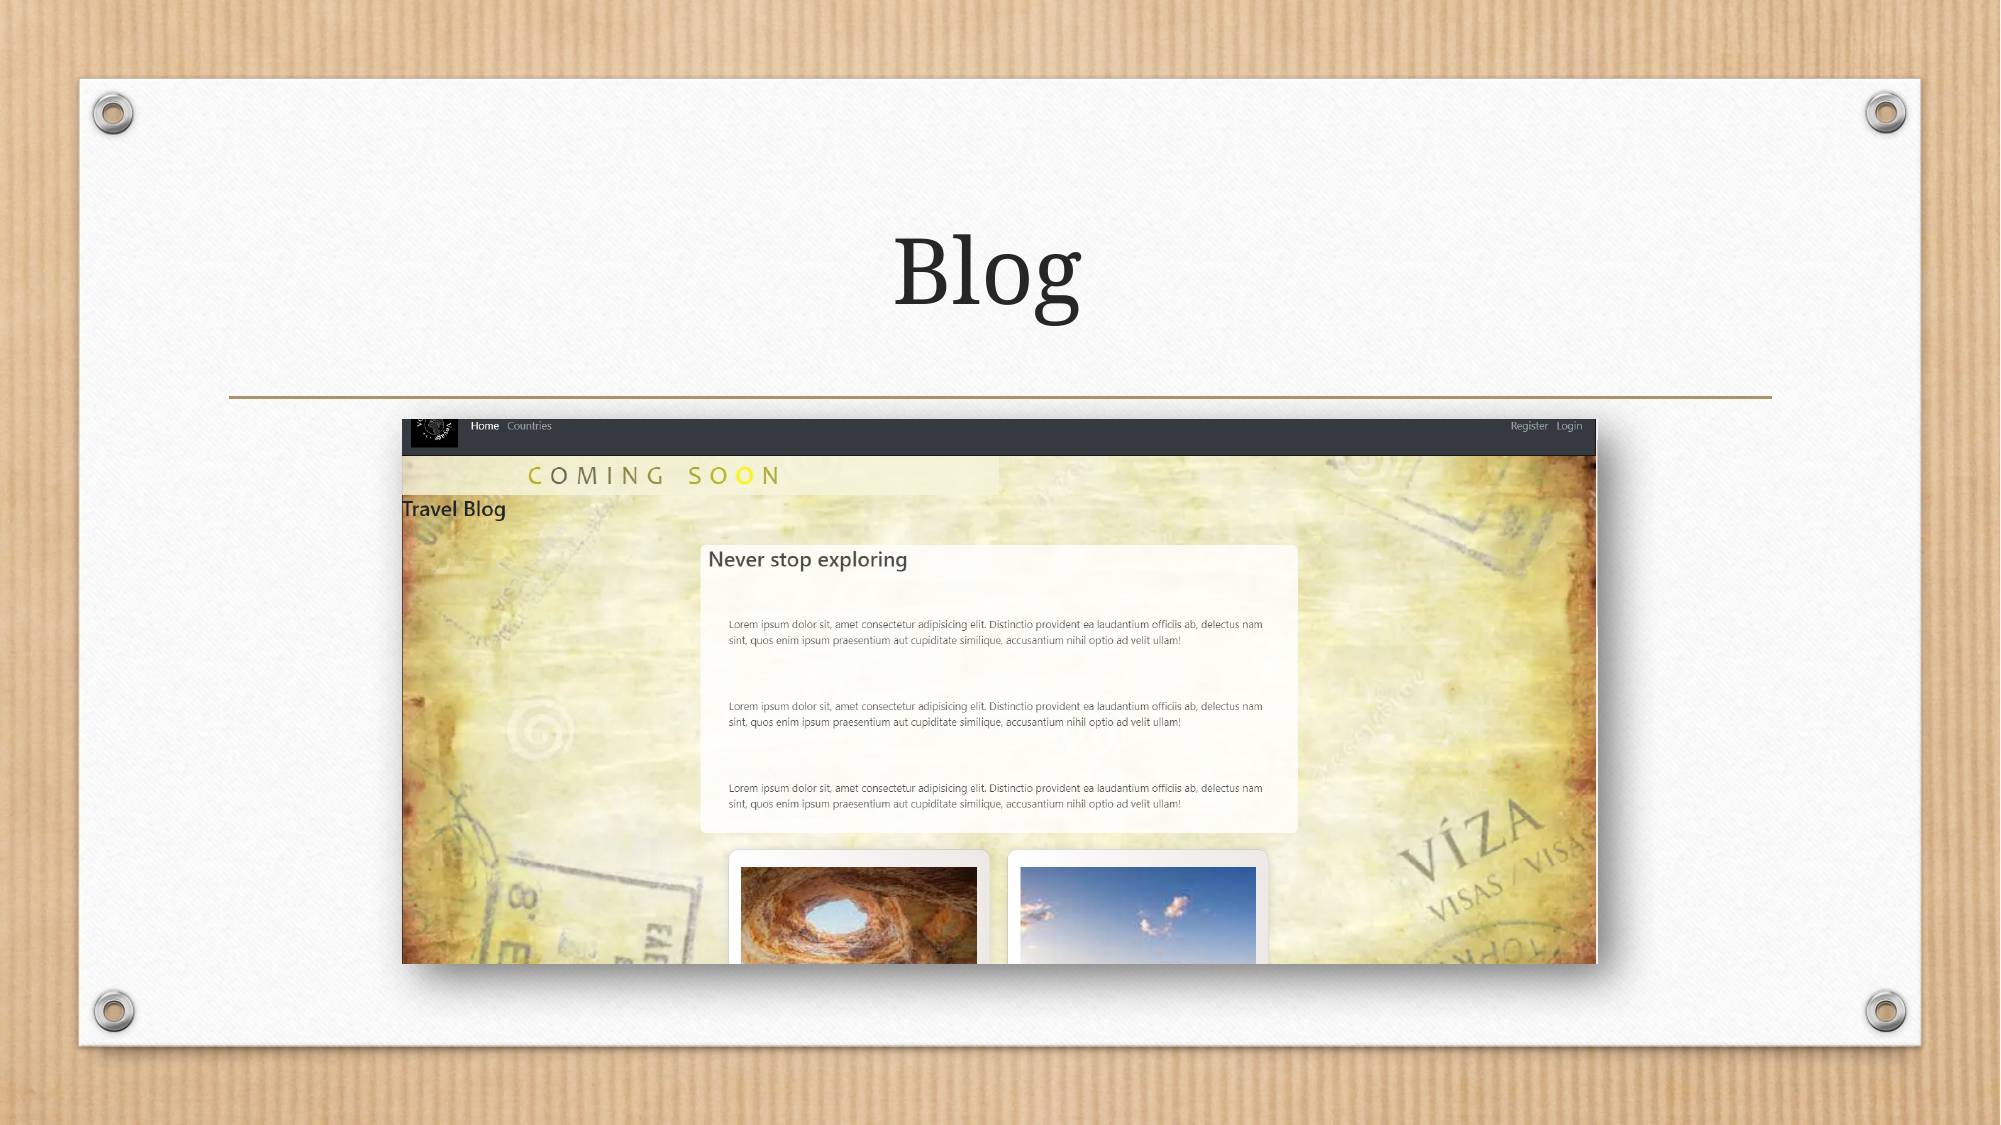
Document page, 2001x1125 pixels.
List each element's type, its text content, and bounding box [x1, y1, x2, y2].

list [401, 419, 1598, 964]
picture [0, 0, 2001, 1125]
title Blog [212, 161, 1788, 375]
